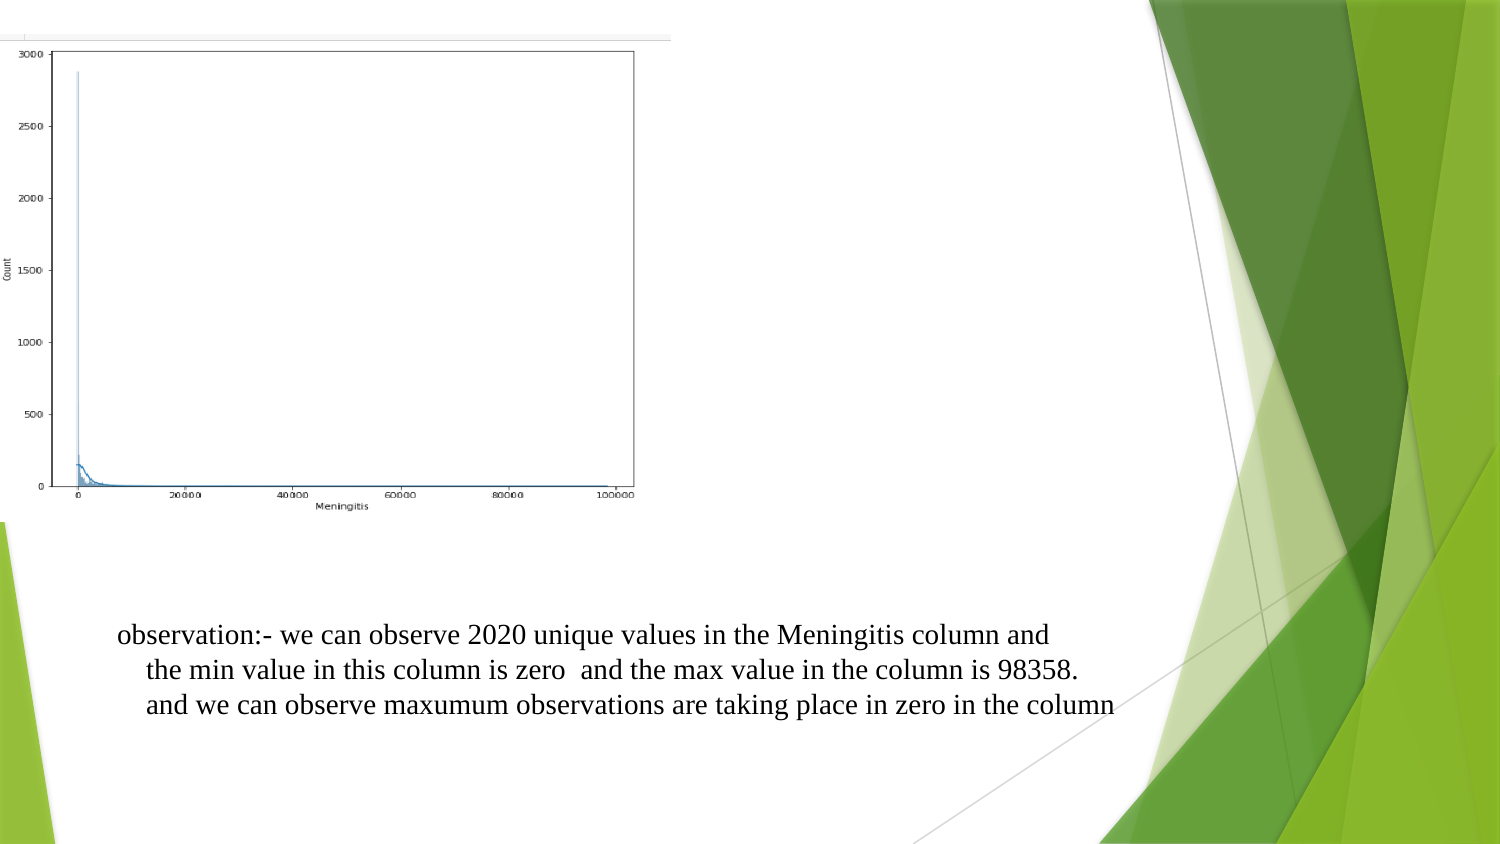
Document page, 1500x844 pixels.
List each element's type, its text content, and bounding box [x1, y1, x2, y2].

picture [0, 33, 671, 523]
text_box observation:- we can observe 2020 unique values in the Meningitis column and the min value in this column is zero and the max value in the column is 98358. and we can observe maxumum observations are taking place in zero in the column [102, 432, 1131, 728]
